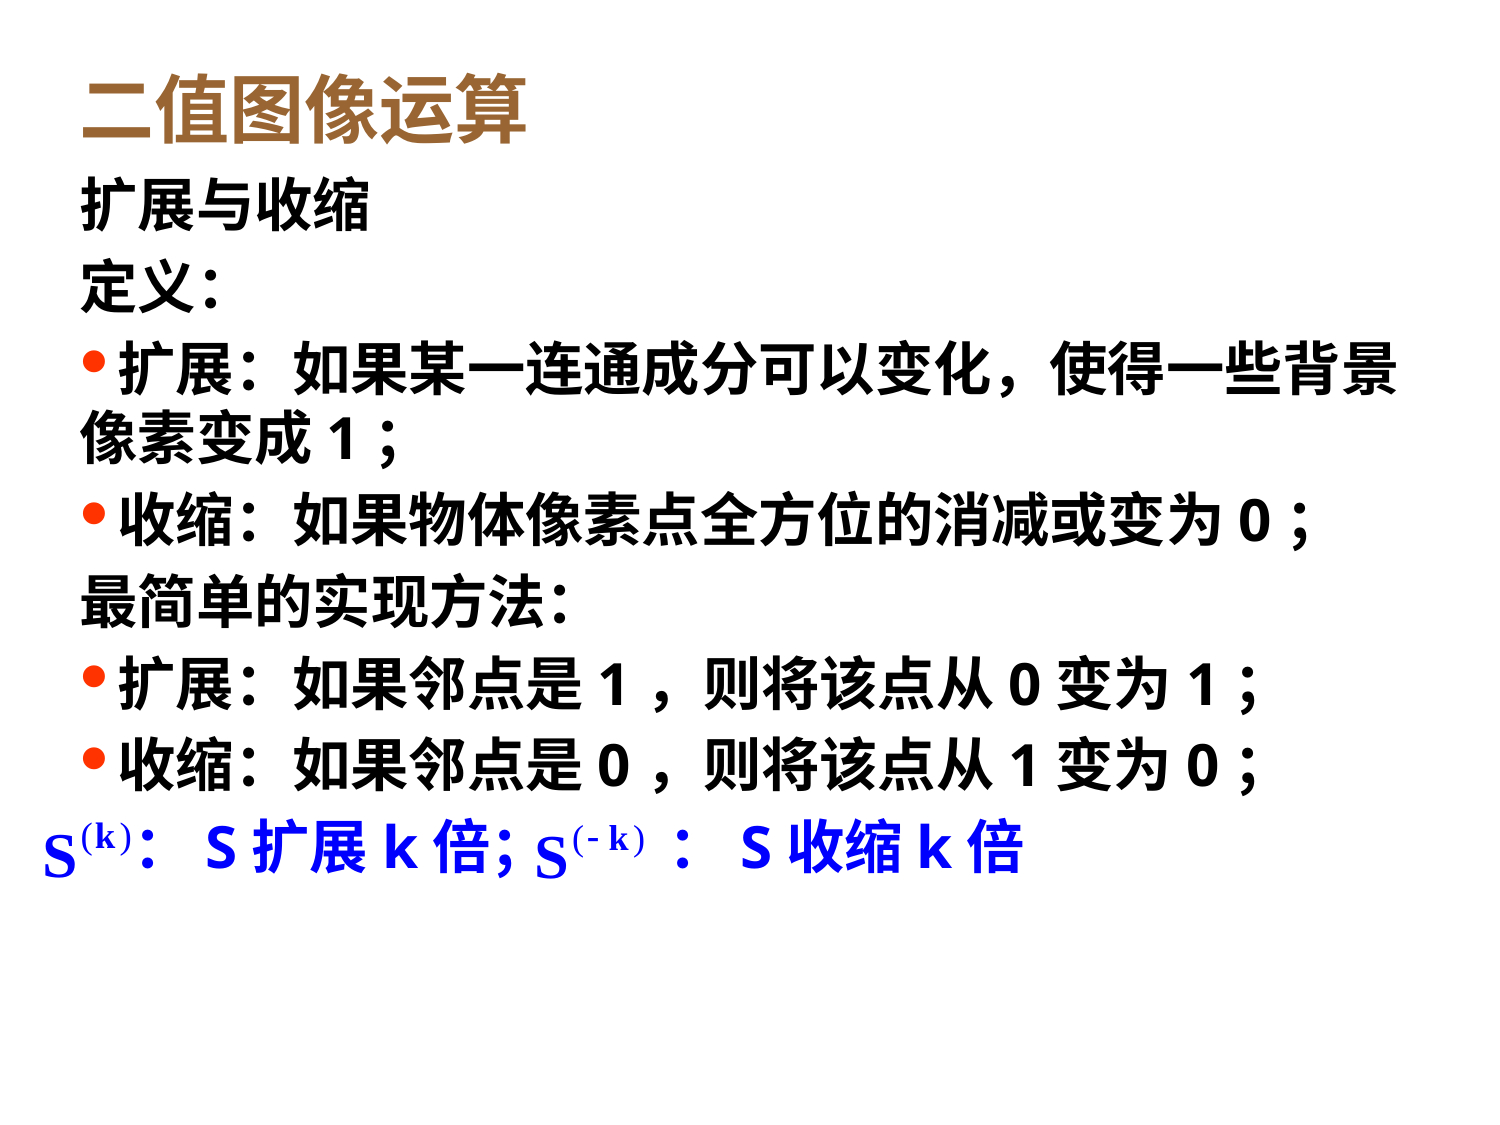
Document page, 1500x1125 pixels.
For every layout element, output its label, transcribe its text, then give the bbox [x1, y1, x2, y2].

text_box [527, 810, 658, 895]
text_box 二值图像运算 [64, 54, 1152, 160]
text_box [34, 807, 142, 894]
subtitle 扩展与收缩 定义： 扩展：如果某一连通成分可以变化，使得一些背景像素变成1； 收缩：如果物体像素点全方位的消减或变为0； 最简单的实现方法： 扩展：如果邻点是1，则将该点从0变为1； 收缩：如果邻点是0，则将该点从1变为0； ：S扩展k倍； ：S收缩k倍 [64, 160, 1436, 1125]
